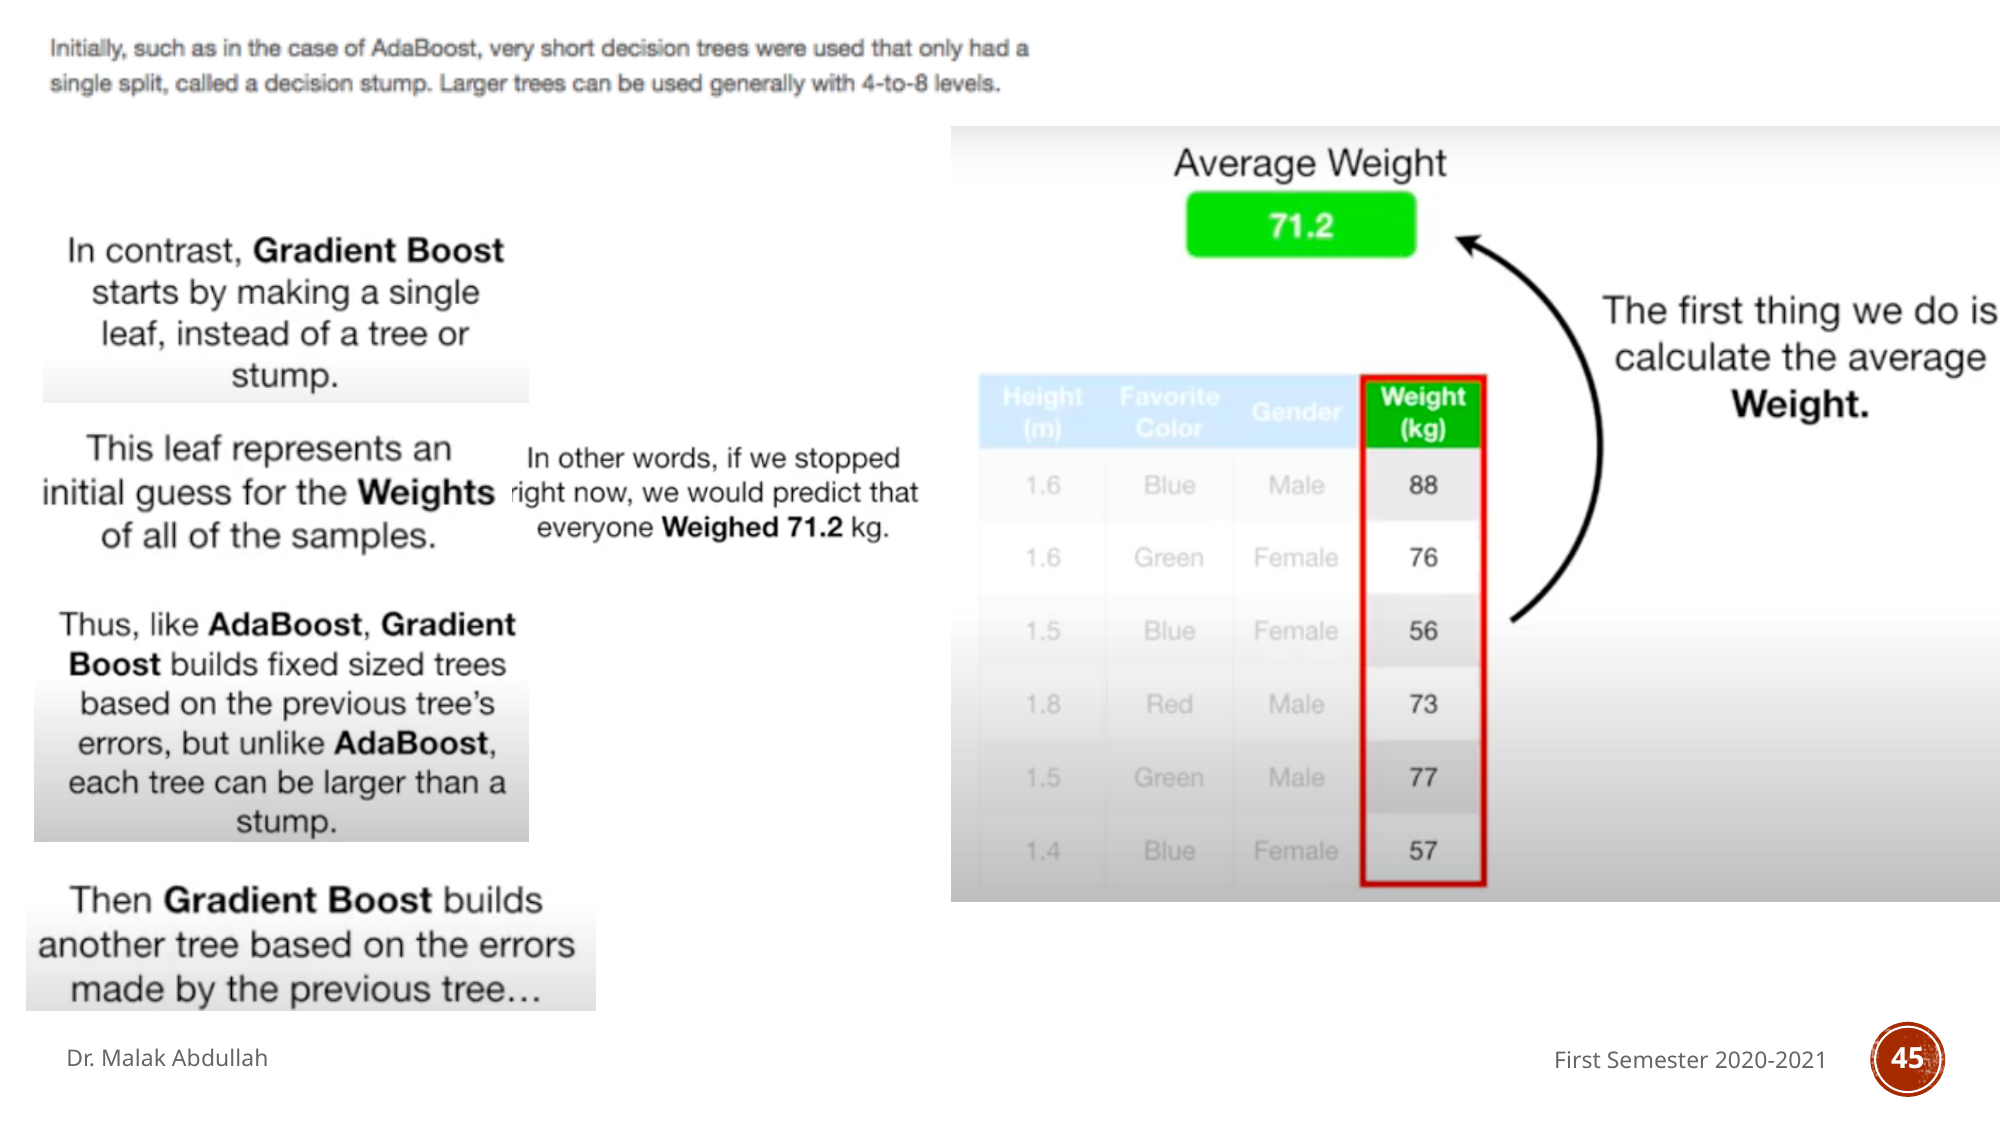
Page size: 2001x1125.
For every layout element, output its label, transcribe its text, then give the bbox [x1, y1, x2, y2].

slide_number 45 [1855, 1028, 1961, 1089]
picture [34, 598, 529, 842]
slide_number First Semester 2020-2021 [1306, 1028, 1844, 1089]
picture [43, 220, 529, 403]
picture [26, 870, 596, 1011]
picture [43, 20, 1044, 111]
footer Dr. Malak Abdullah [51, 1028, 1217, 1089]
picture [951, 126, 2000, 902]
picture [26, 419, 939, 561]
